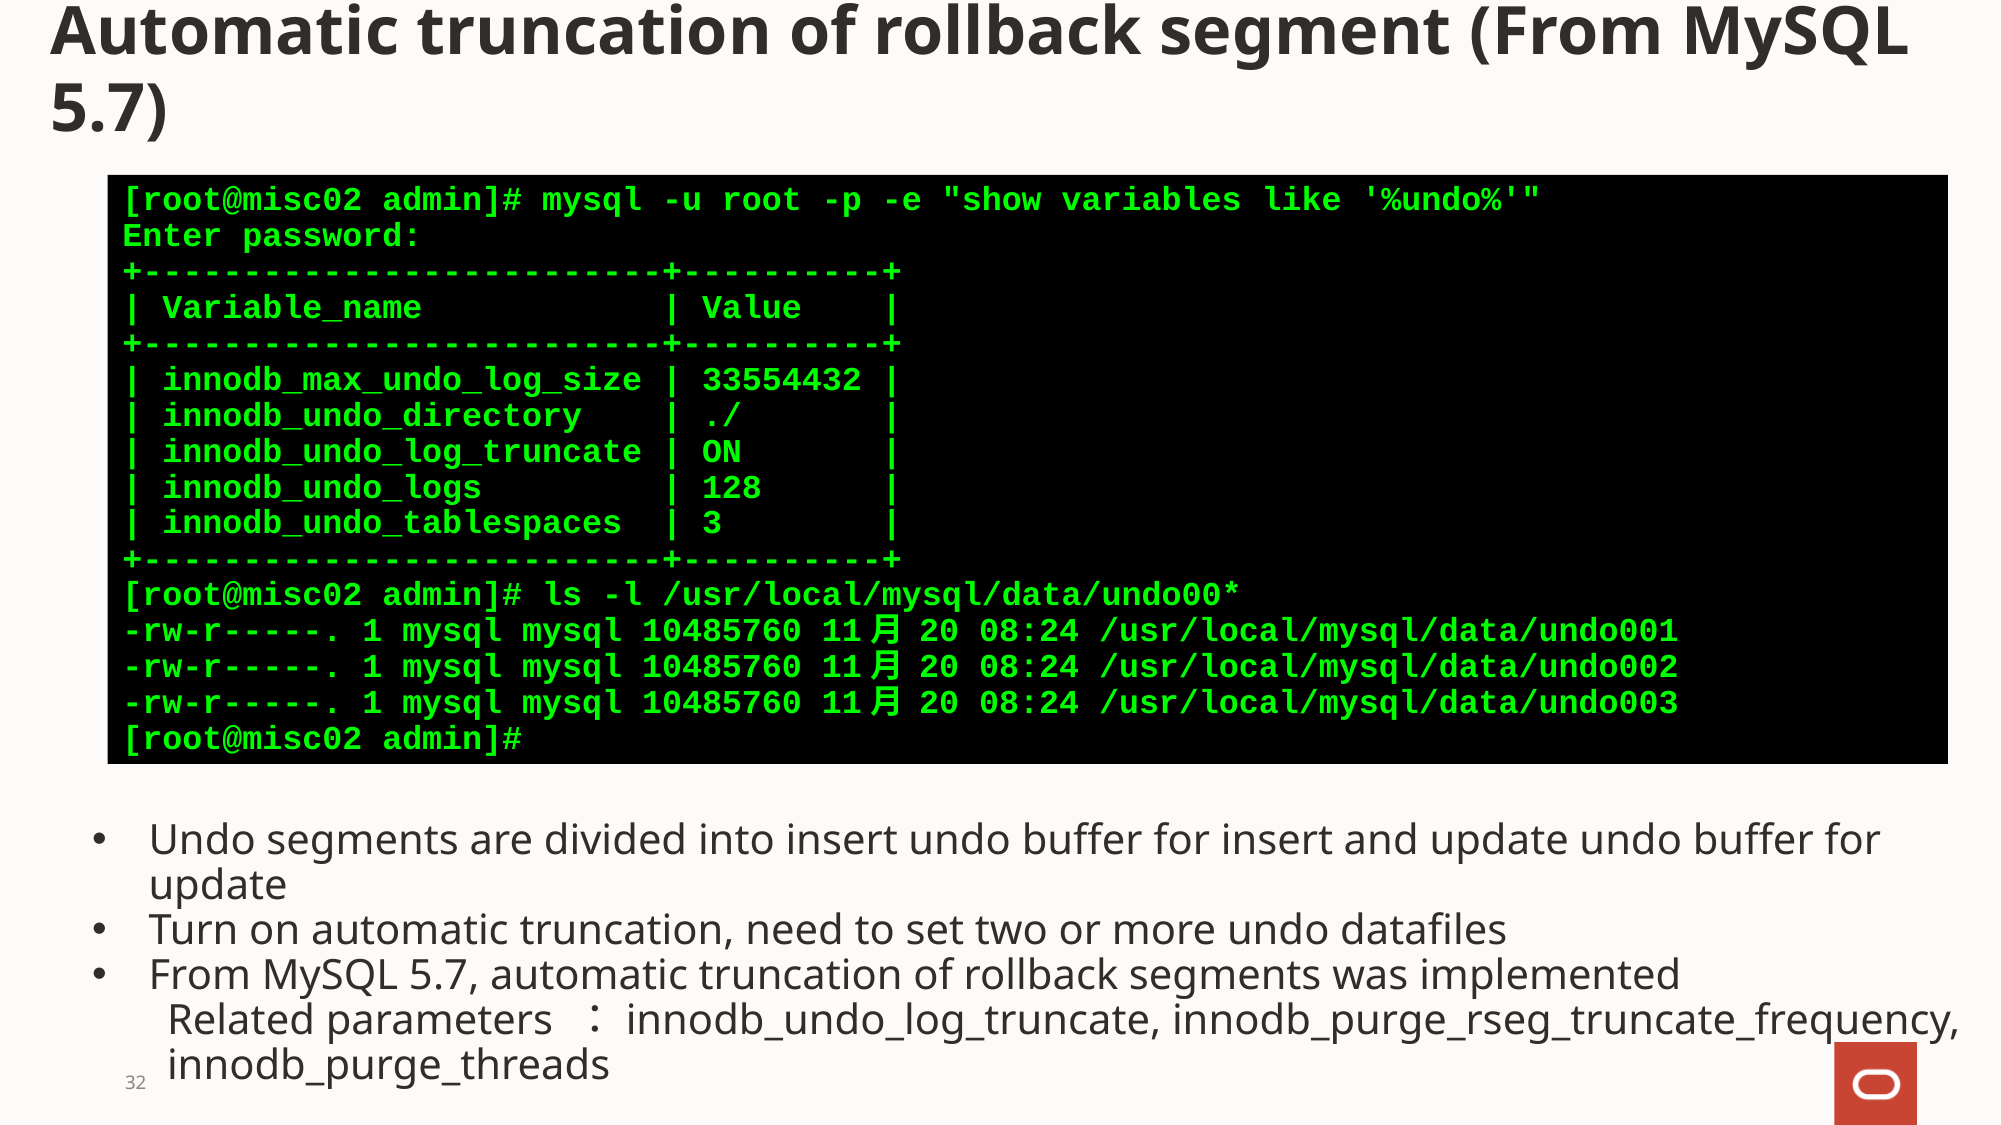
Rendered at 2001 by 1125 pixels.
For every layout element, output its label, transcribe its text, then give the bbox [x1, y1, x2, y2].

text_box Undo segments are divided into insert undo buffer for insert and update undo buffer for update Turn on automatic truncation, need to set two or more undo datafiles From MySQL 5.7, automatic truncation of rollback segments was implemented Related parameters ：innodb_undo_log_truncate, innodb_purge_rseg_truncate_frequency, innodb_purge_threads [92, 818, 1964, 916]
slide_number 32 [125, 1053, 185, 1114]
title Automatic truncation of rollback segment (From MySQL 5.7) [50, 11, 1964, 147]
text_box [root@misc02 admin]# mysql -u root -p -e "show variables like '%undo%'" Enter password: +--------------------------+----------+ | Variable_name | Value | +--------------------------+----------+ | innodb_max_undo_log_size | 33554432 | | innodb_undo_directory | ./ | | innodb_undo_log_truncate | ON | | innodb_undo_logs | 128 | | innodb_undo_tablespaces | 3 | +--------------------------+----------+ [root@misc02 admin]# ls -l /usr/local/mysql/data/undo00* -rw-r-----. 1 mysql mysql 10485760 11月 20 08:24 /usr/local/mysql/data/undo001 -rw-r-----. 1 mysql mysql 10485760 11月 20 08:24 /usr/local/mysql/data/undo002 -rw-r-----. 1 mysql mysql 10485760 11月 20 08:24 /usr/local/mysql/data/undo003 [root@misc02 admin]# [107, 174, 1948, 764]
